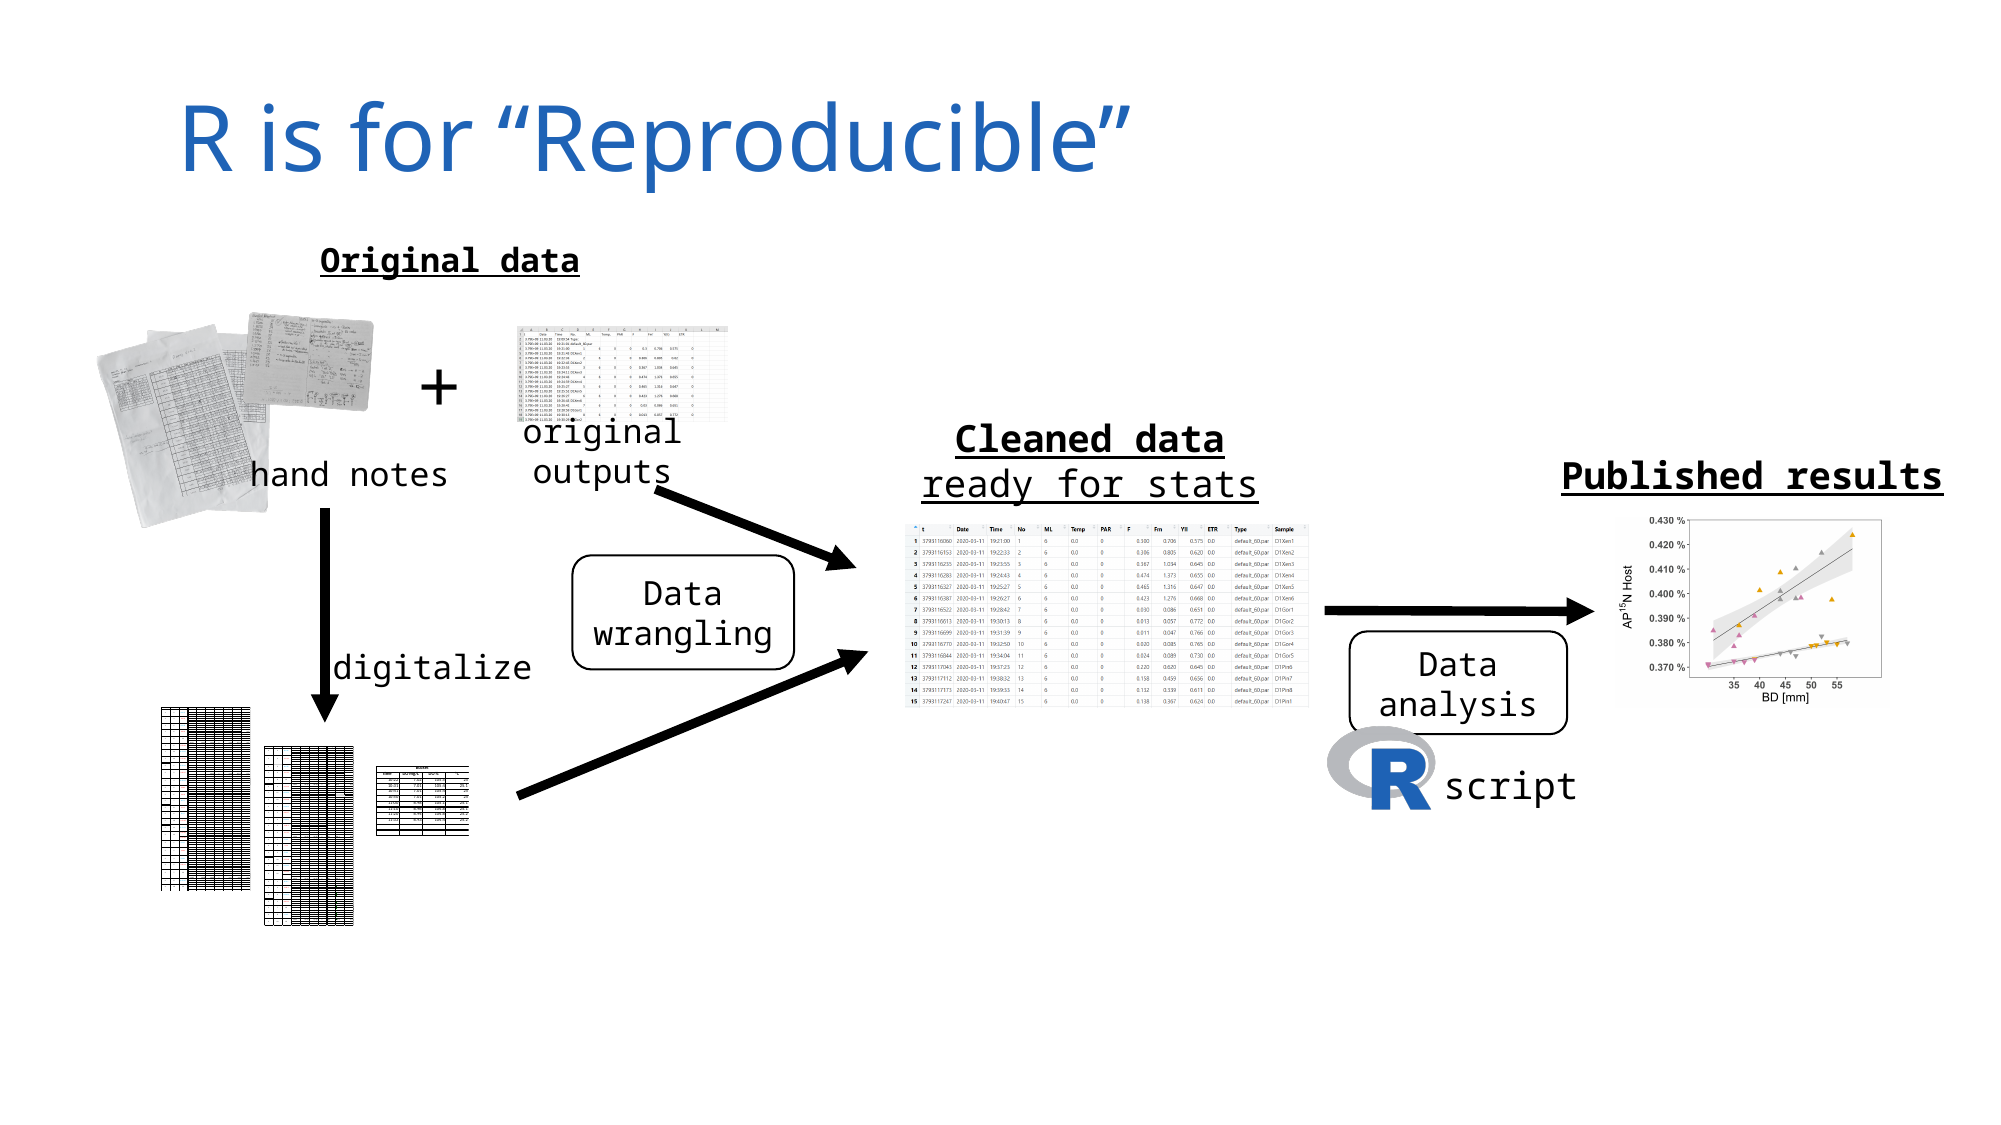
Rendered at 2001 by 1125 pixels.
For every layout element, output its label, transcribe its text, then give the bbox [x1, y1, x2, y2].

text_box digitalize [317, 638, 324, 694]
text_box original outputs [453, 403, 753, 498]
text_box Published results [1546, 444, 1959, 505]
picture [418, 366, 460, 408]
picture [1324, 723, 1438, 813]
text_box Original data [305, 231, 596, 287]
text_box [655, 489, 857, 568]
text_box Cleaned data ready for stats [906, 408, 1274, 513]
picture [245, 307, 309, 314]
text_box Data analysis [1348, 630, 1569, 736]
text_box script [1428, 754, 1594, 815]
text_box digitalize [325, 638, 548, 694]
text_box R is for “Reproducible” [162, 84, 1888, 303]
text_box Data wrangling [571, 554, 796, 651]
picture [375, 766, 469, 836]
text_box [75, 314, 376, 535]
picture [264, 745, 354, 926]
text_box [517, 651, 869, 797]
picture [904, 524, 1310, 708]
picture [160, 707, 251, 891]
text_box hand notes [376, 446, 469, 501]
picture [1615, 517, 1890, 708]
picture [517, 326, 728, 422]
picture [376, 320, 380, 359]
